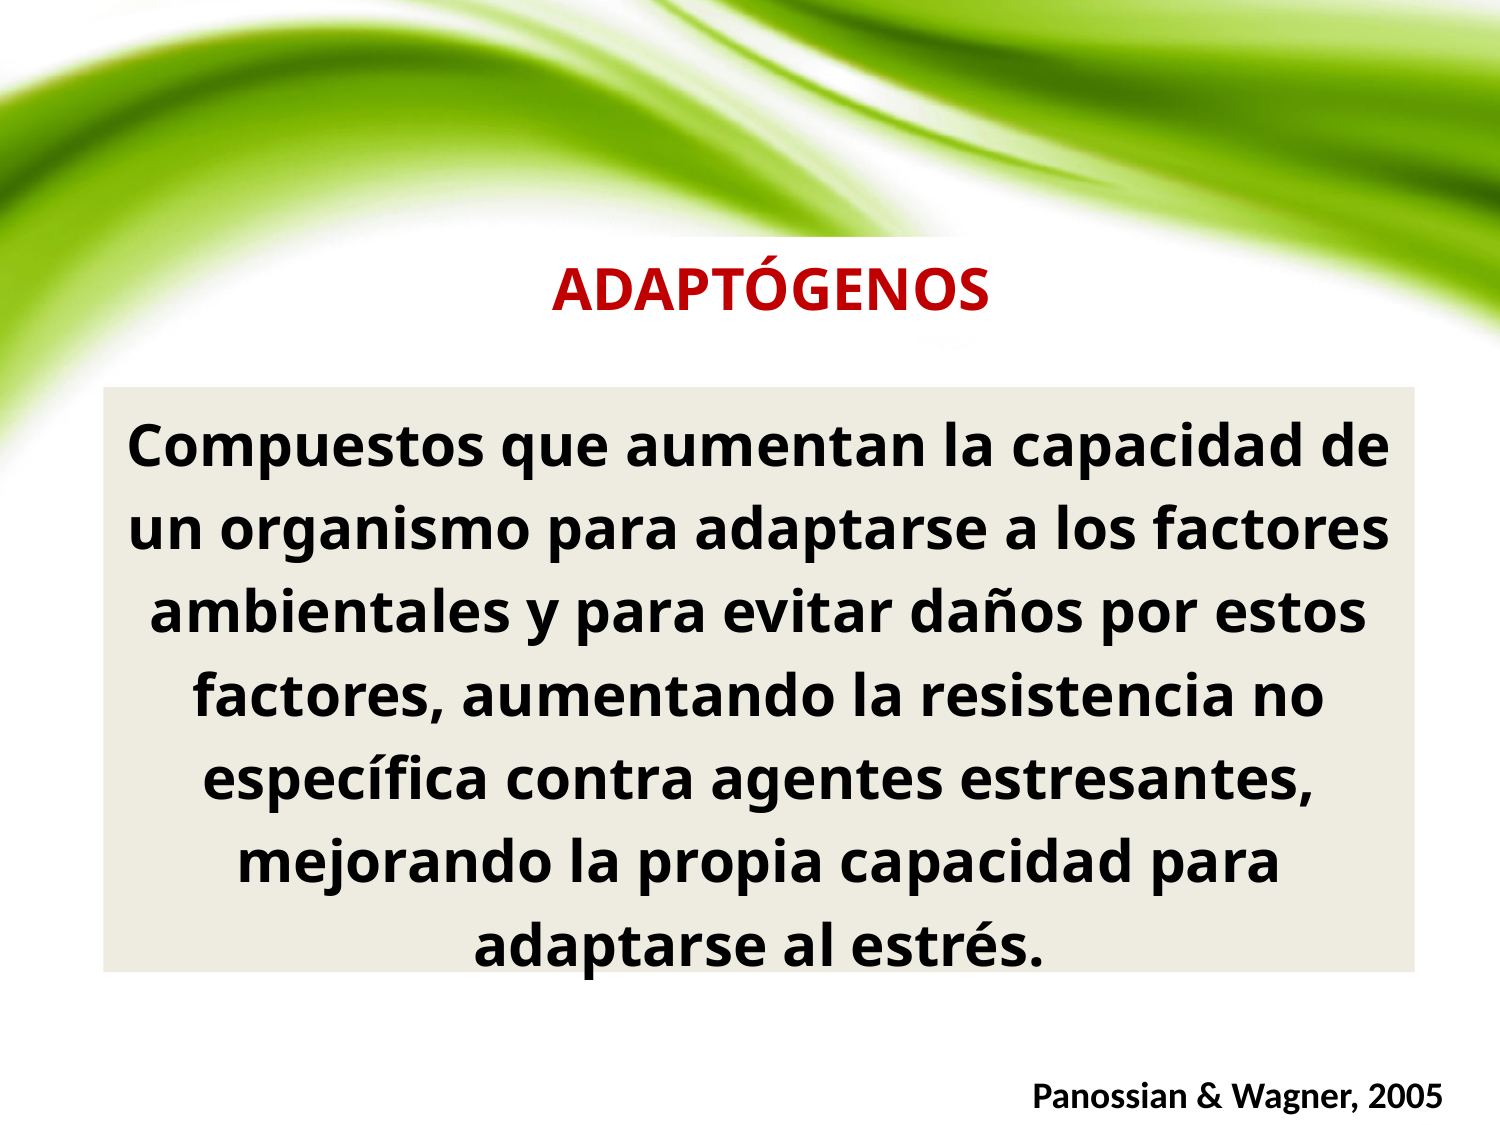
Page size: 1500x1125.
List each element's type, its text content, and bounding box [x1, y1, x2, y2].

text_box Panossian & Wagner, 2005 [975, 1063, 1500, 1124]
subtitle Compuestos que aumentan la capacidad de un organismo para adaptarse a los factores ambientales y para evitar daños por estos factores, aumentando la resistencia no específica contra agentes estresantes, mejorando la propia capacidad para adaptarse al estrés. [103, 387, 1415, 973]
picture [0, 0, 1500, 1125]
title ADAPTÓGENOS [508, 236, 1035, 338]
